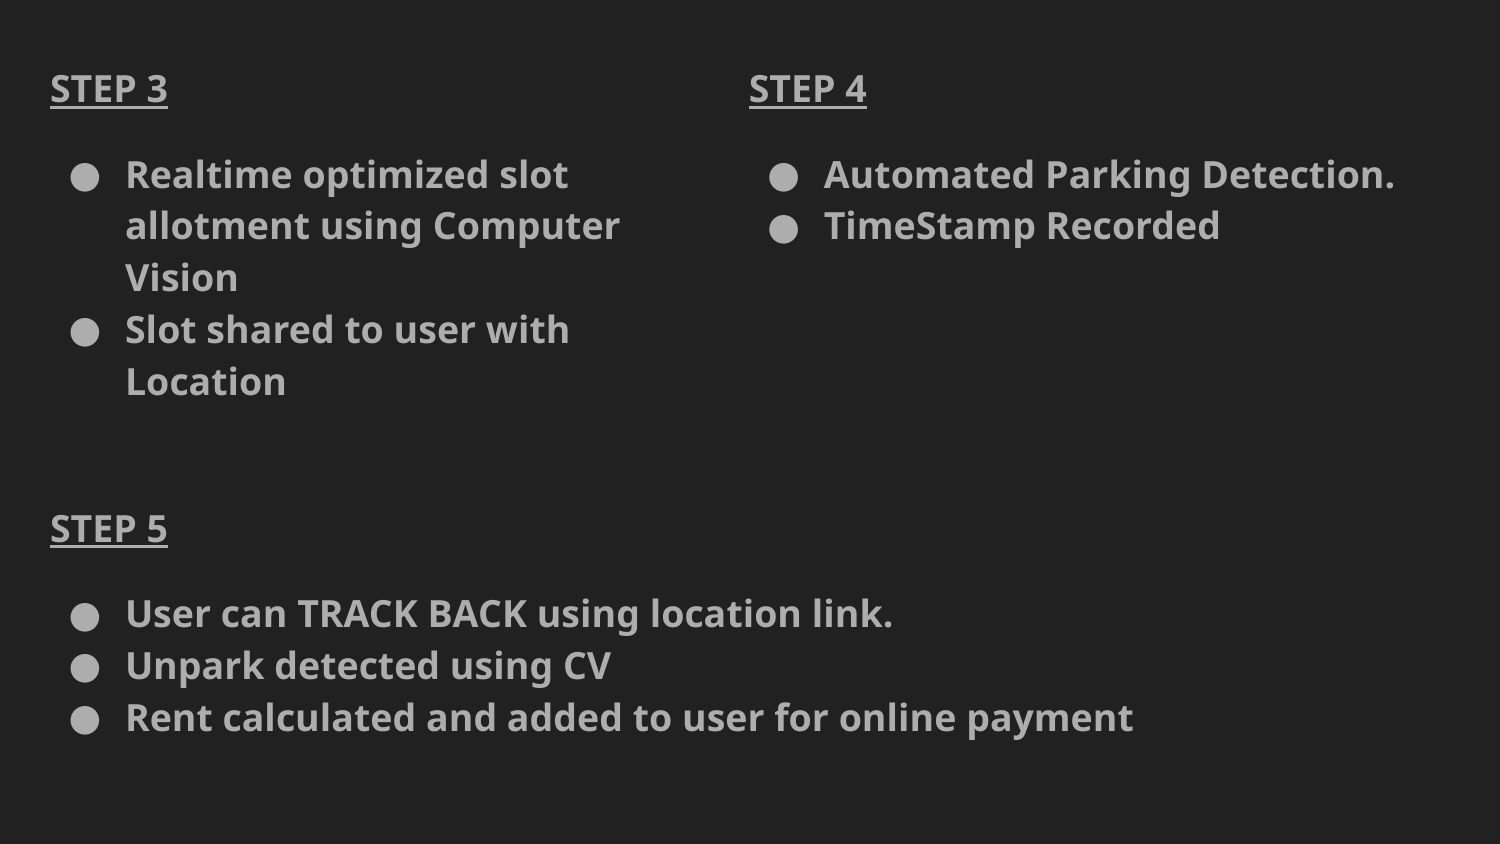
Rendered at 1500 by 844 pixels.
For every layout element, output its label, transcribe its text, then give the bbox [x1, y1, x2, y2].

list STEP 3 Realtime optimized slot allotment using Computer Vision Slot shared to user with Location [34, 43, 733, 422]
list STEP 4 Automated Parking Detection. TimeStamp Recorded [733, 43, 1433, 439]
list STEP 5 User can TRACK BACK using location link. Unpark detected using CV Rent calculated and added to user for online payment [34, 483, 1433, 767]
